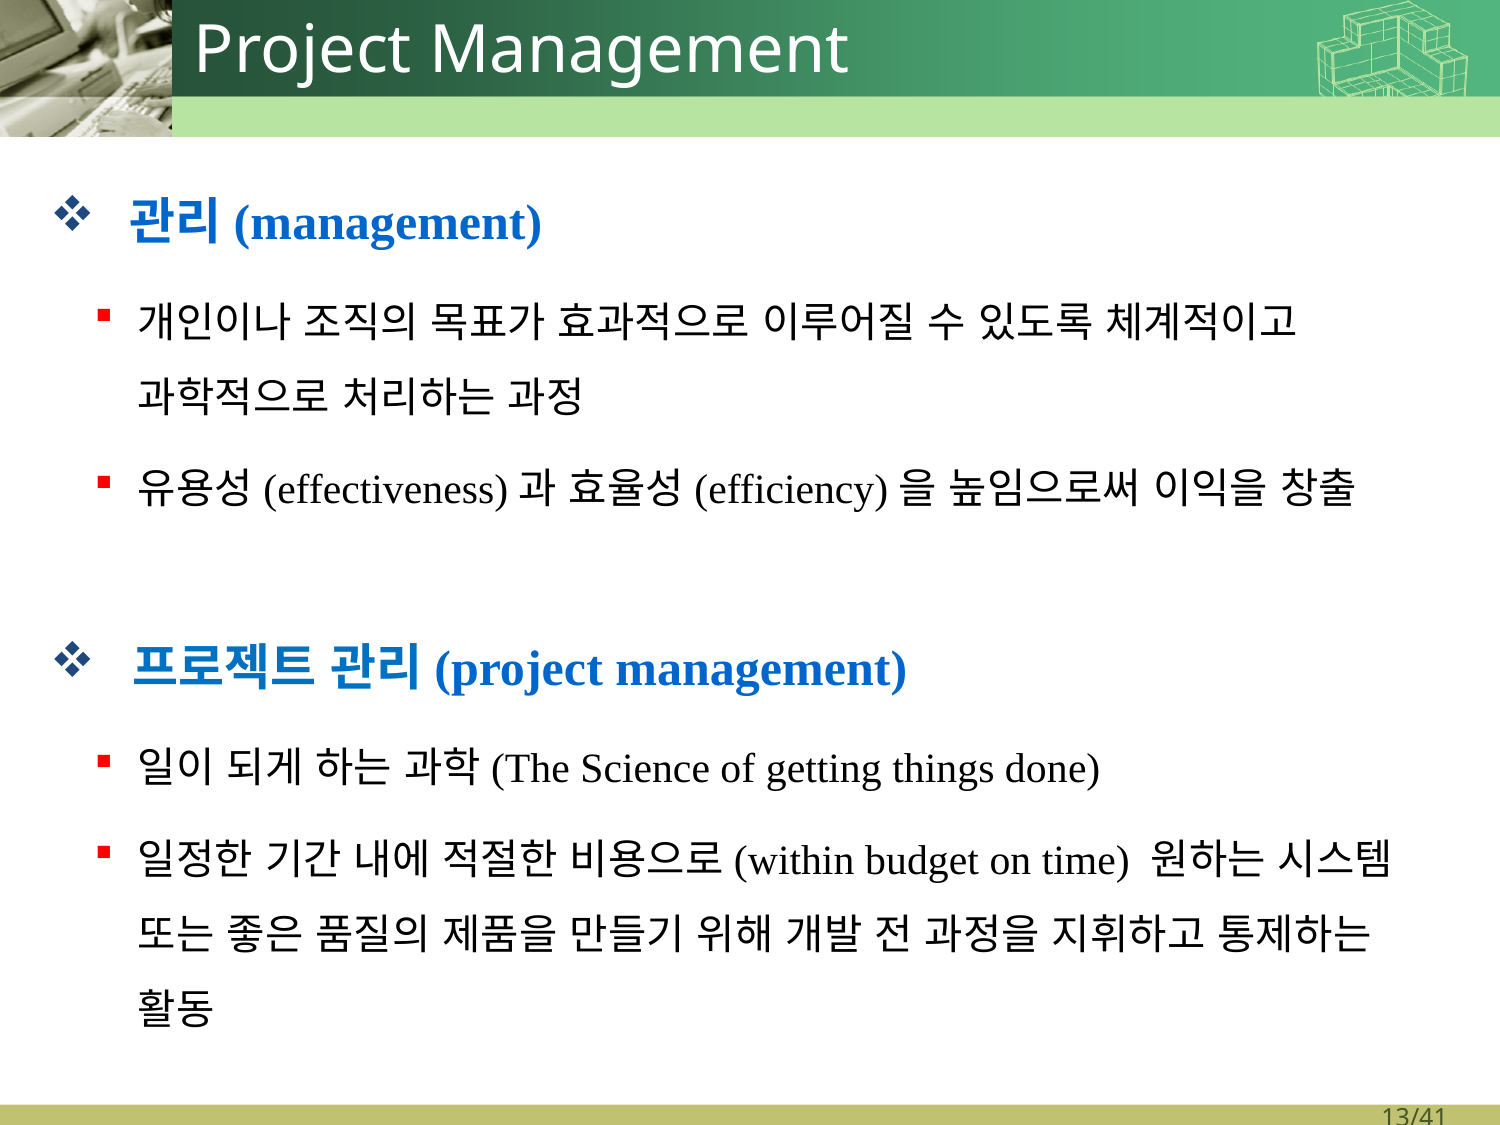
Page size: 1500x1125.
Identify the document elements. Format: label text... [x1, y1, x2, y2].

list 관리(management) 개인이나 조직의 목표가 효과적으로 이루어질 수 있도록 체계적이고 과학적으로 처리하는 과정 유용성(effectiveness)과 효율성(efficiency)을 높임으로써 이익을 창출 프로젝트 관리(project management) 일이 되게 하는 과학(The Science of getting things done) 일정한 기간 내에 적절한 비용으로(within budget on time) 원하는 시스템 또는 좋은 품질의 제품을 만들기 위해 개발 전 과정을 지휘하고 통제하는 활동 [35, 152, 1465, 1079]
picture [0, 0, 1500, 151]
title Project Management [178, 9, 1339, 82]
